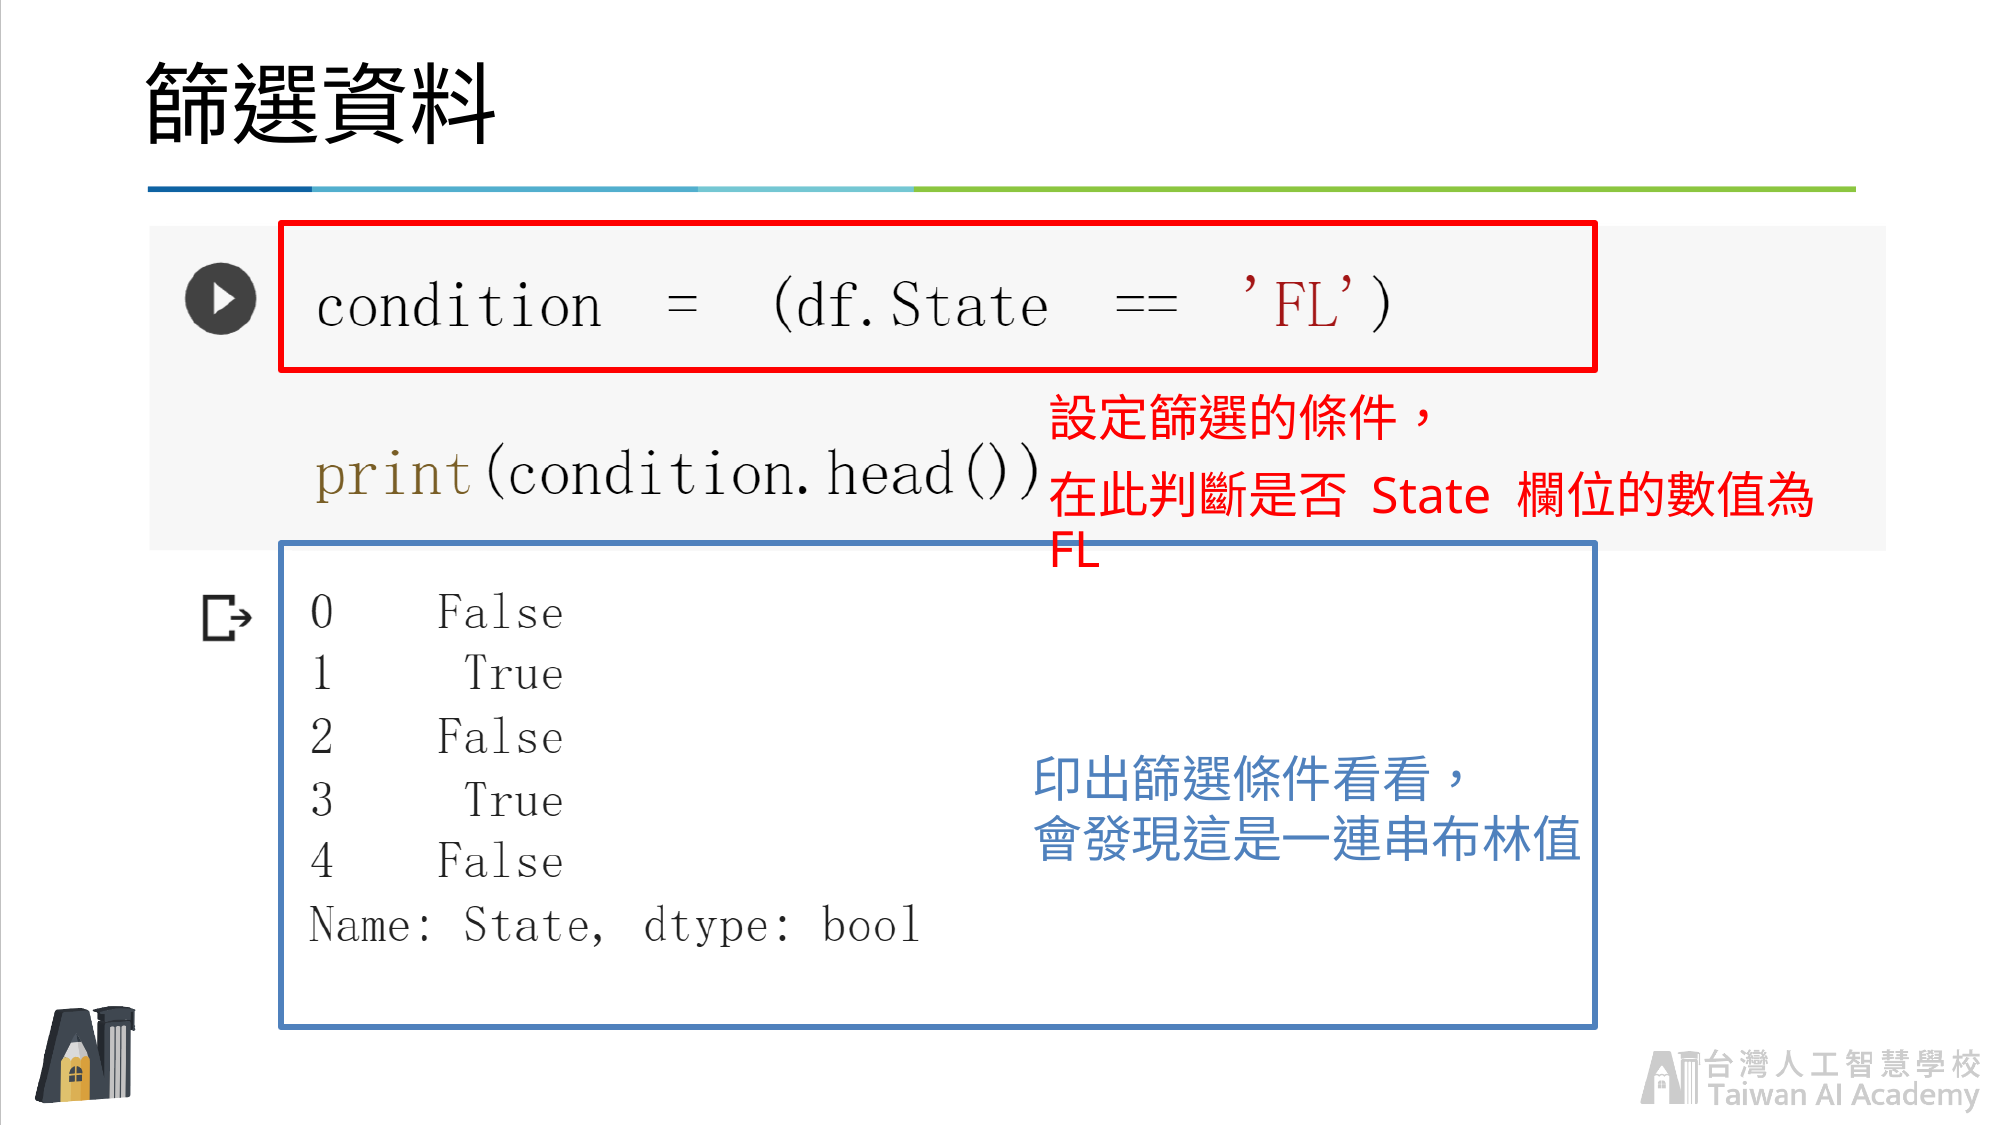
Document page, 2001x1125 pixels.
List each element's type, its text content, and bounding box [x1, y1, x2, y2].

picture [0, 0, 2001, 1125]
title 篩選資料 [131, 28, 1904, 190]
